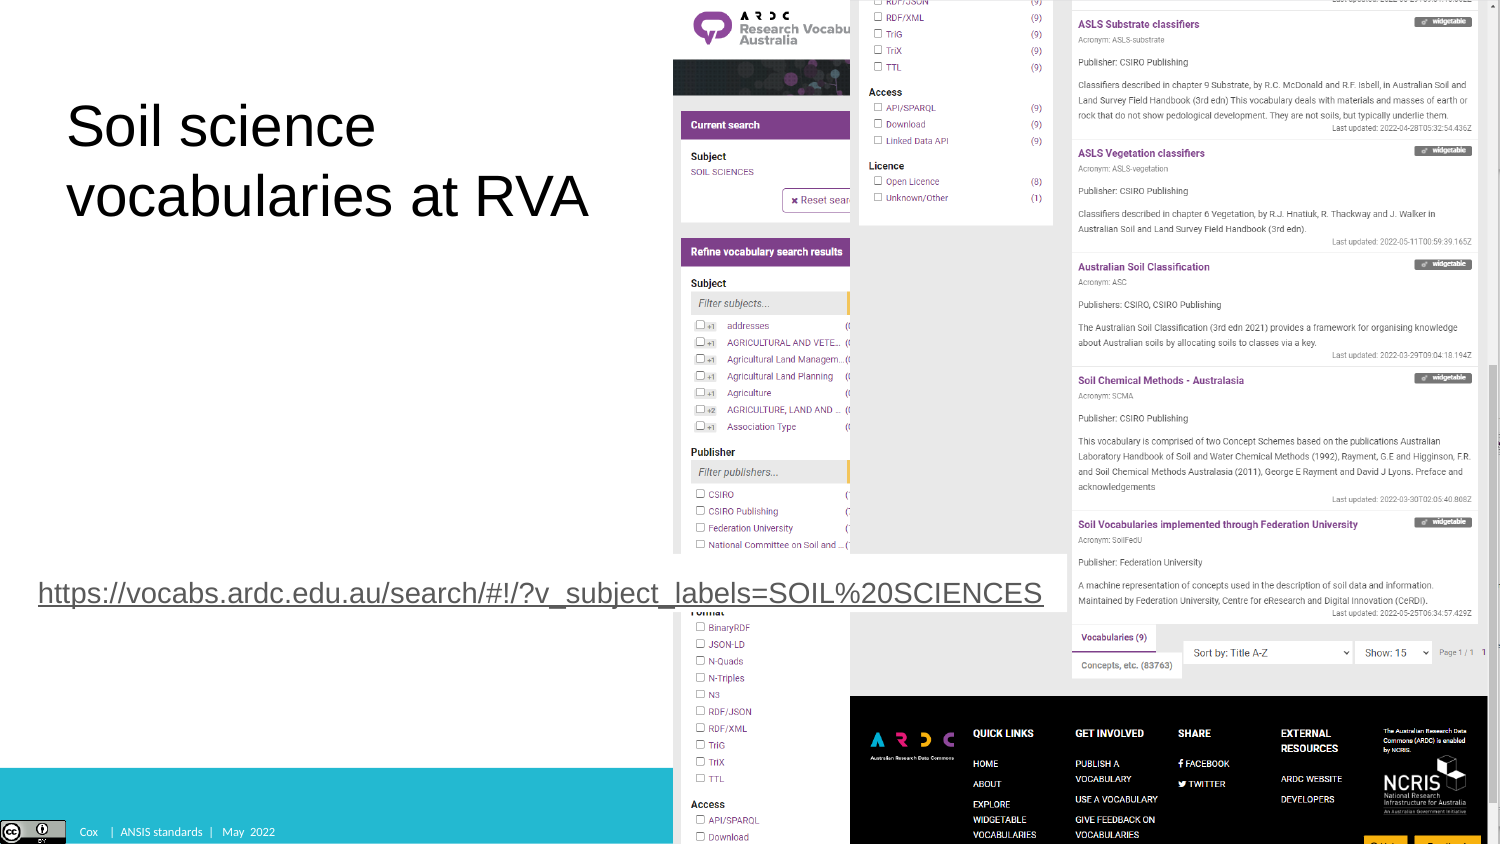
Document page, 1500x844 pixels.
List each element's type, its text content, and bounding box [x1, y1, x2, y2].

picture [673, 0, 1500, 844]
picture [0, 820, 66, 844]
list https://vocabs.ardc.edu.au/search/#!/?v_subject_labels=SOIL%20SCIENCES [0, 553, 668, 613]
title Soil science vocabularies at RVA [51, 72, 668, 261]
